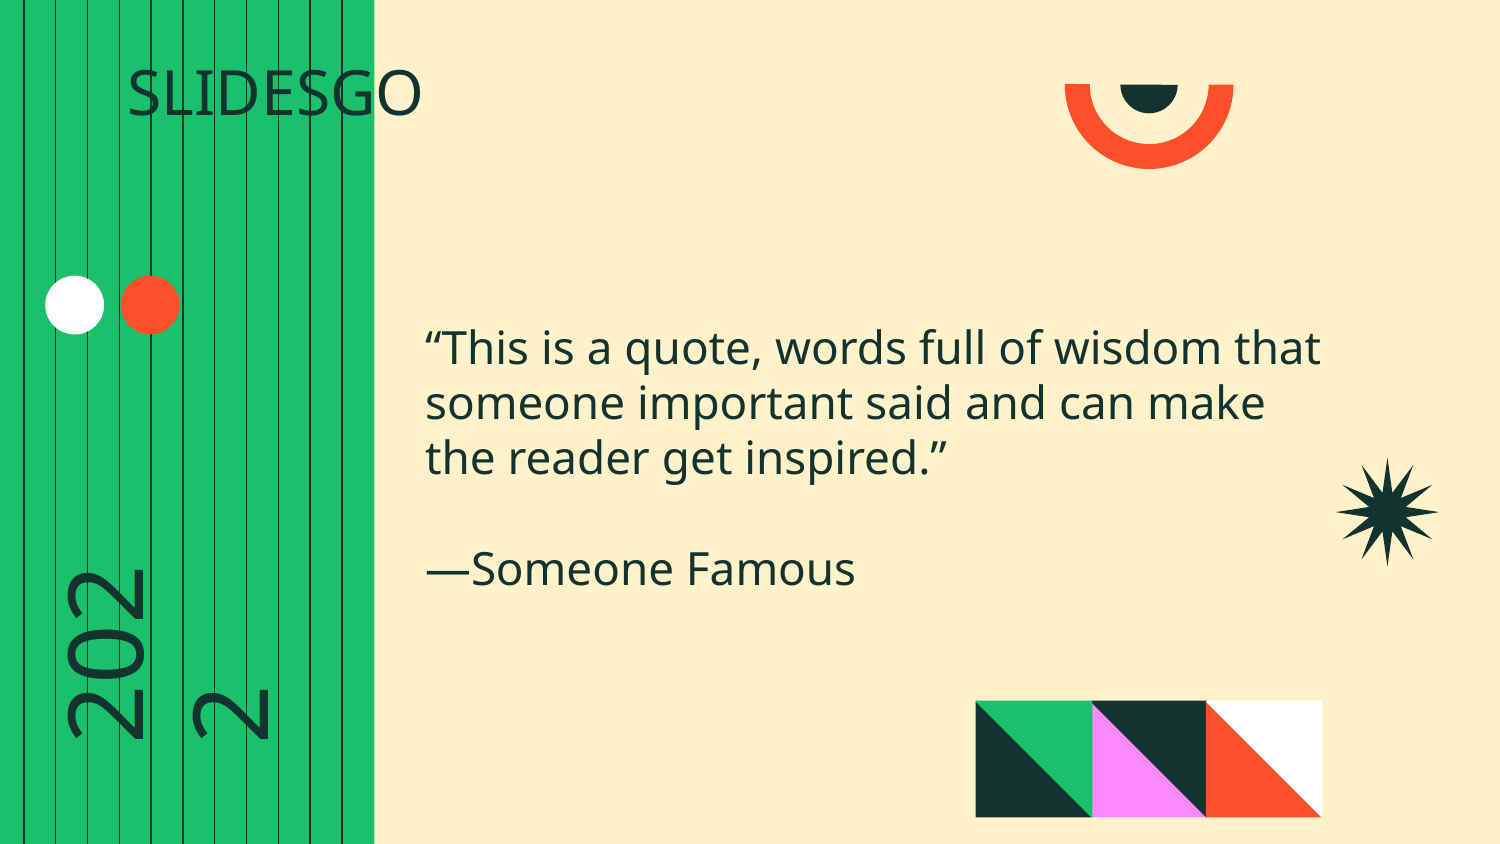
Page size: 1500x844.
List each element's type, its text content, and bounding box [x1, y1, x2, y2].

text_box [1120, 84, 1178, 114]
text_box SLIDESGO [112, 58, 508, 123]
text_box [1064, 83, 1234, 170]
title —Someone Famous [410, 523, 1044, 612]
text_box 2022 [112, 501, 217, 760]
subtitle “This is a quote, words full of wisdom that someone important said and can make the reader get inspired.” [410, 301, 1348, 499]
